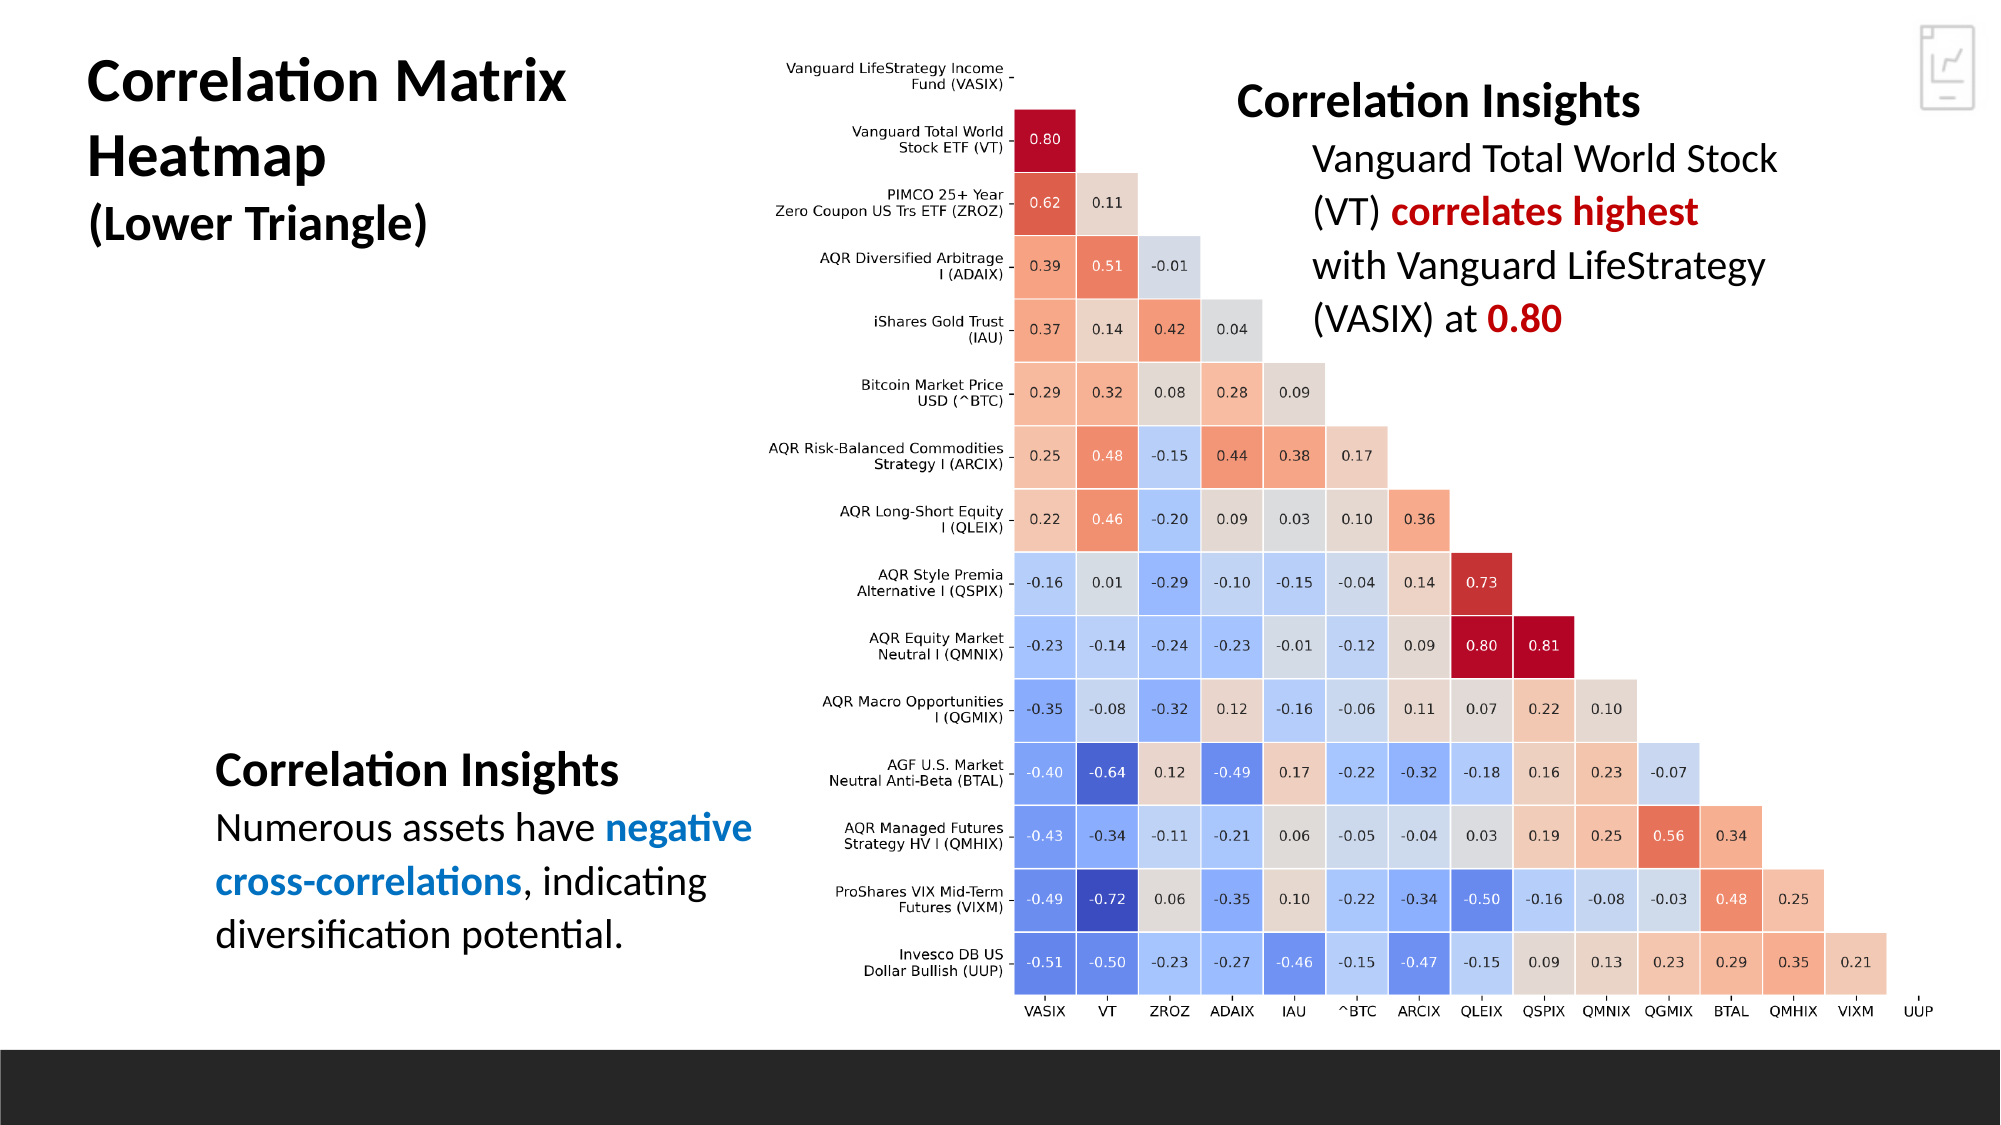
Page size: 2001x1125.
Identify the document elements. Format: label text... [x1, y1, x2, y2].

picture [757, 14, 1993, 1029]
text_box Correlation Matrix Heatmap (Lower Triangle) [72, 31, 787, 260]
text_box Correlation Insights Numerous assets have negative cross-correlations, indicating diversification potential. [125, 724, 752, 986]
